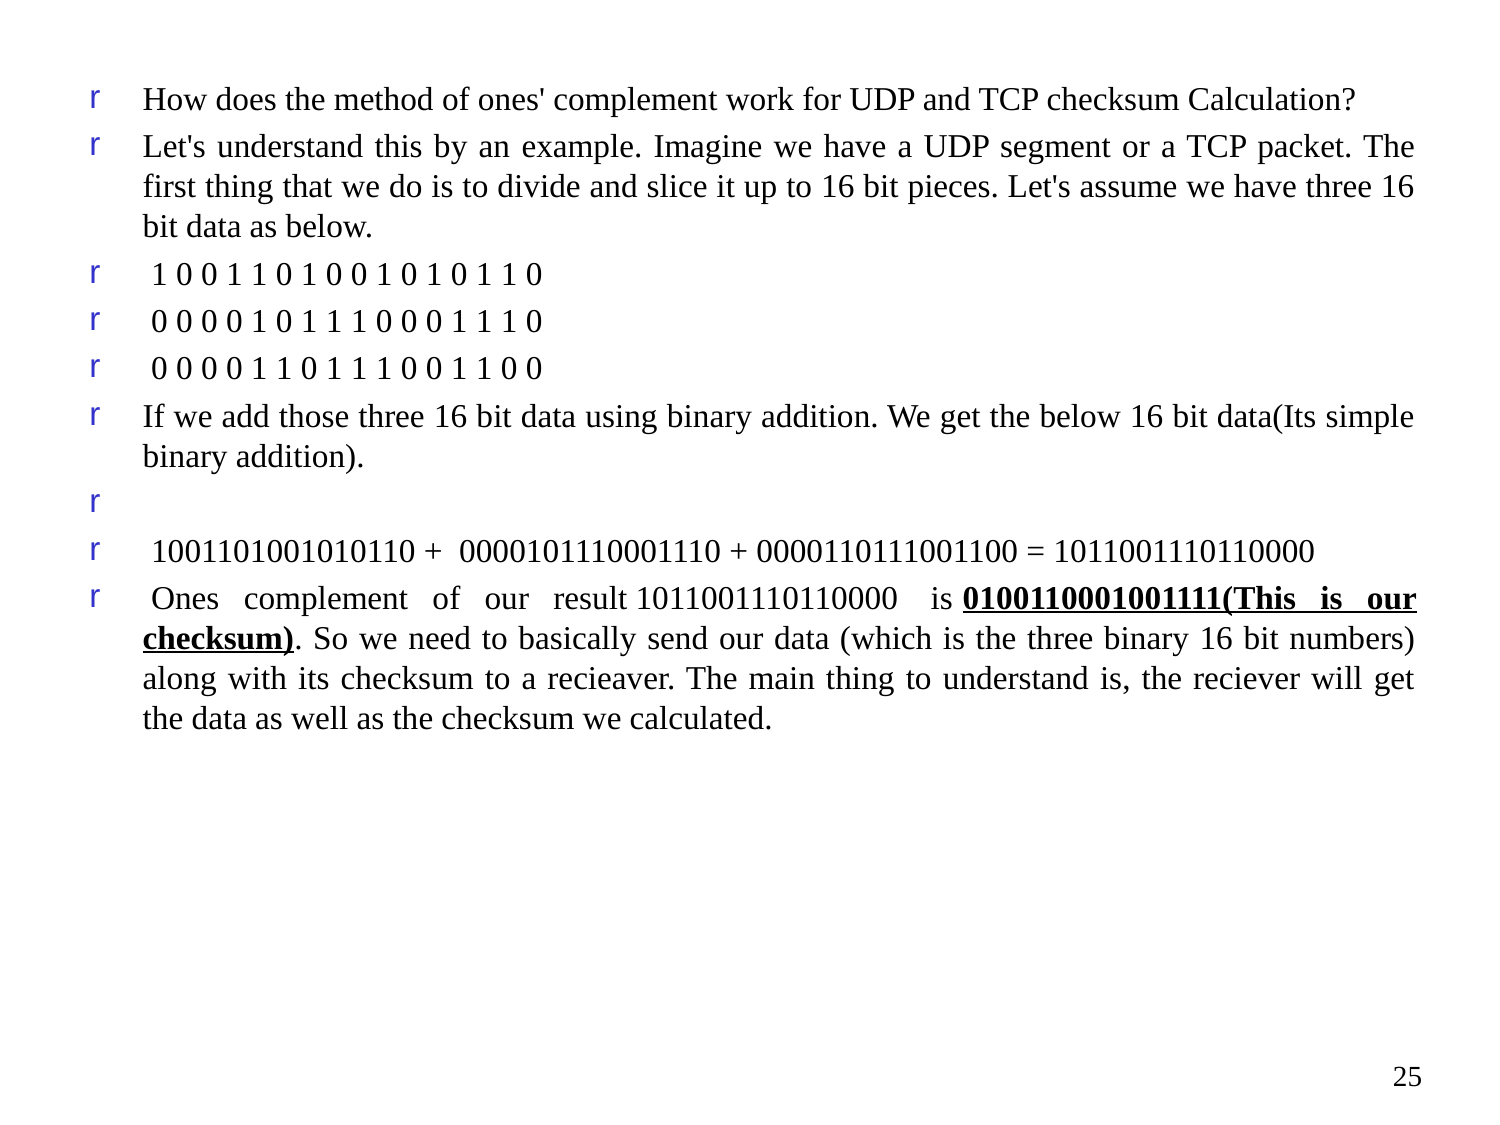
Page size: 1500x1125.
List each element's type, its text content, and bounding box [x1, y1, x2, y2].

slide_number 25 [1362, 1050, 1438, 1125]
list How does the method of ones' complement work for UDP and TCP checksum Calculation? Let's understand this by an example. Imagine we have a UDP segment or a TCP packet. The first thing that we do is to divide and slice it up to 16 bit pieces. Let's assume we have three 16 bit data as below. 1 0 0 1 1 0 1 0 0 1 0 1 0 1 1 0 0 0 0 0 1 0 1 1 1 0 0 0 1 1 1 0 0 0 0 0 1 1 0 1 1 1 0 0 1 1 0 0 If we add those three 16 bit data using binary addition. We get the below 16 bit data(Its simple binary addition). 1001101001010110 + 0000101110001110 + 0000110111001100 = 1011001110110000 Ones complement of our result 1011001110110000 is 0100110001001111(This is our checksum). So we need to basically send our data (which is the three binary 16 bit numbers) along with its checksum to a recieaver. The main thing to understand is, the reciever will get the data as well as the checksum we calculated. [52, 69, 1433, 1014]
